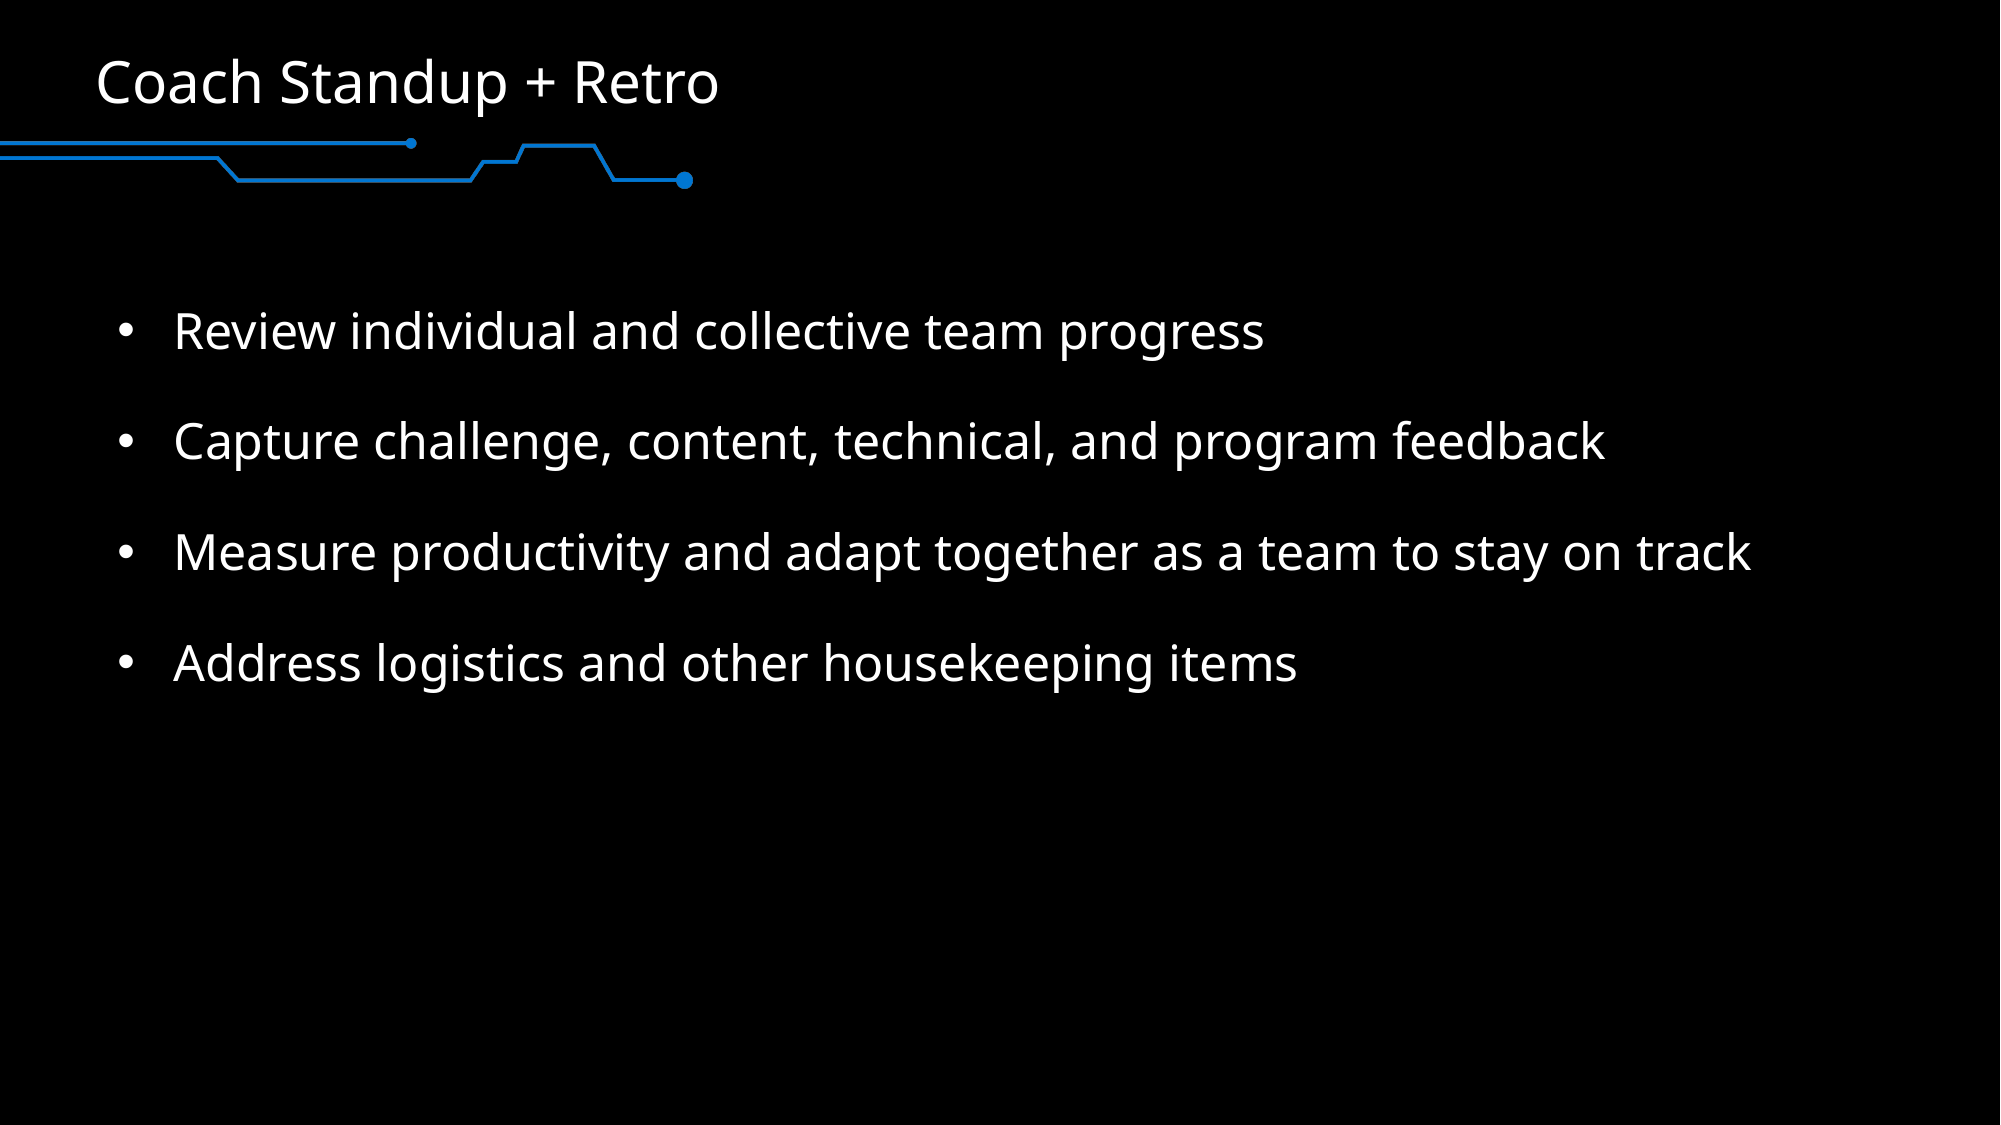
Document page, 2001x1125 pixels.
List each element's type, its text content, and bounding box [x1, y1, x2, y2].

title Coach Standup + Retro [95, 34, 1317, 116]
text_box Review individual and collective team progress Capture challenge, content, technical, and program feedback Measure productivity and adapt together as a team to stay on track Address logistics and other housekeeping items [102, 261, 2000, 808]
picture [0, 105, 693, 189]
